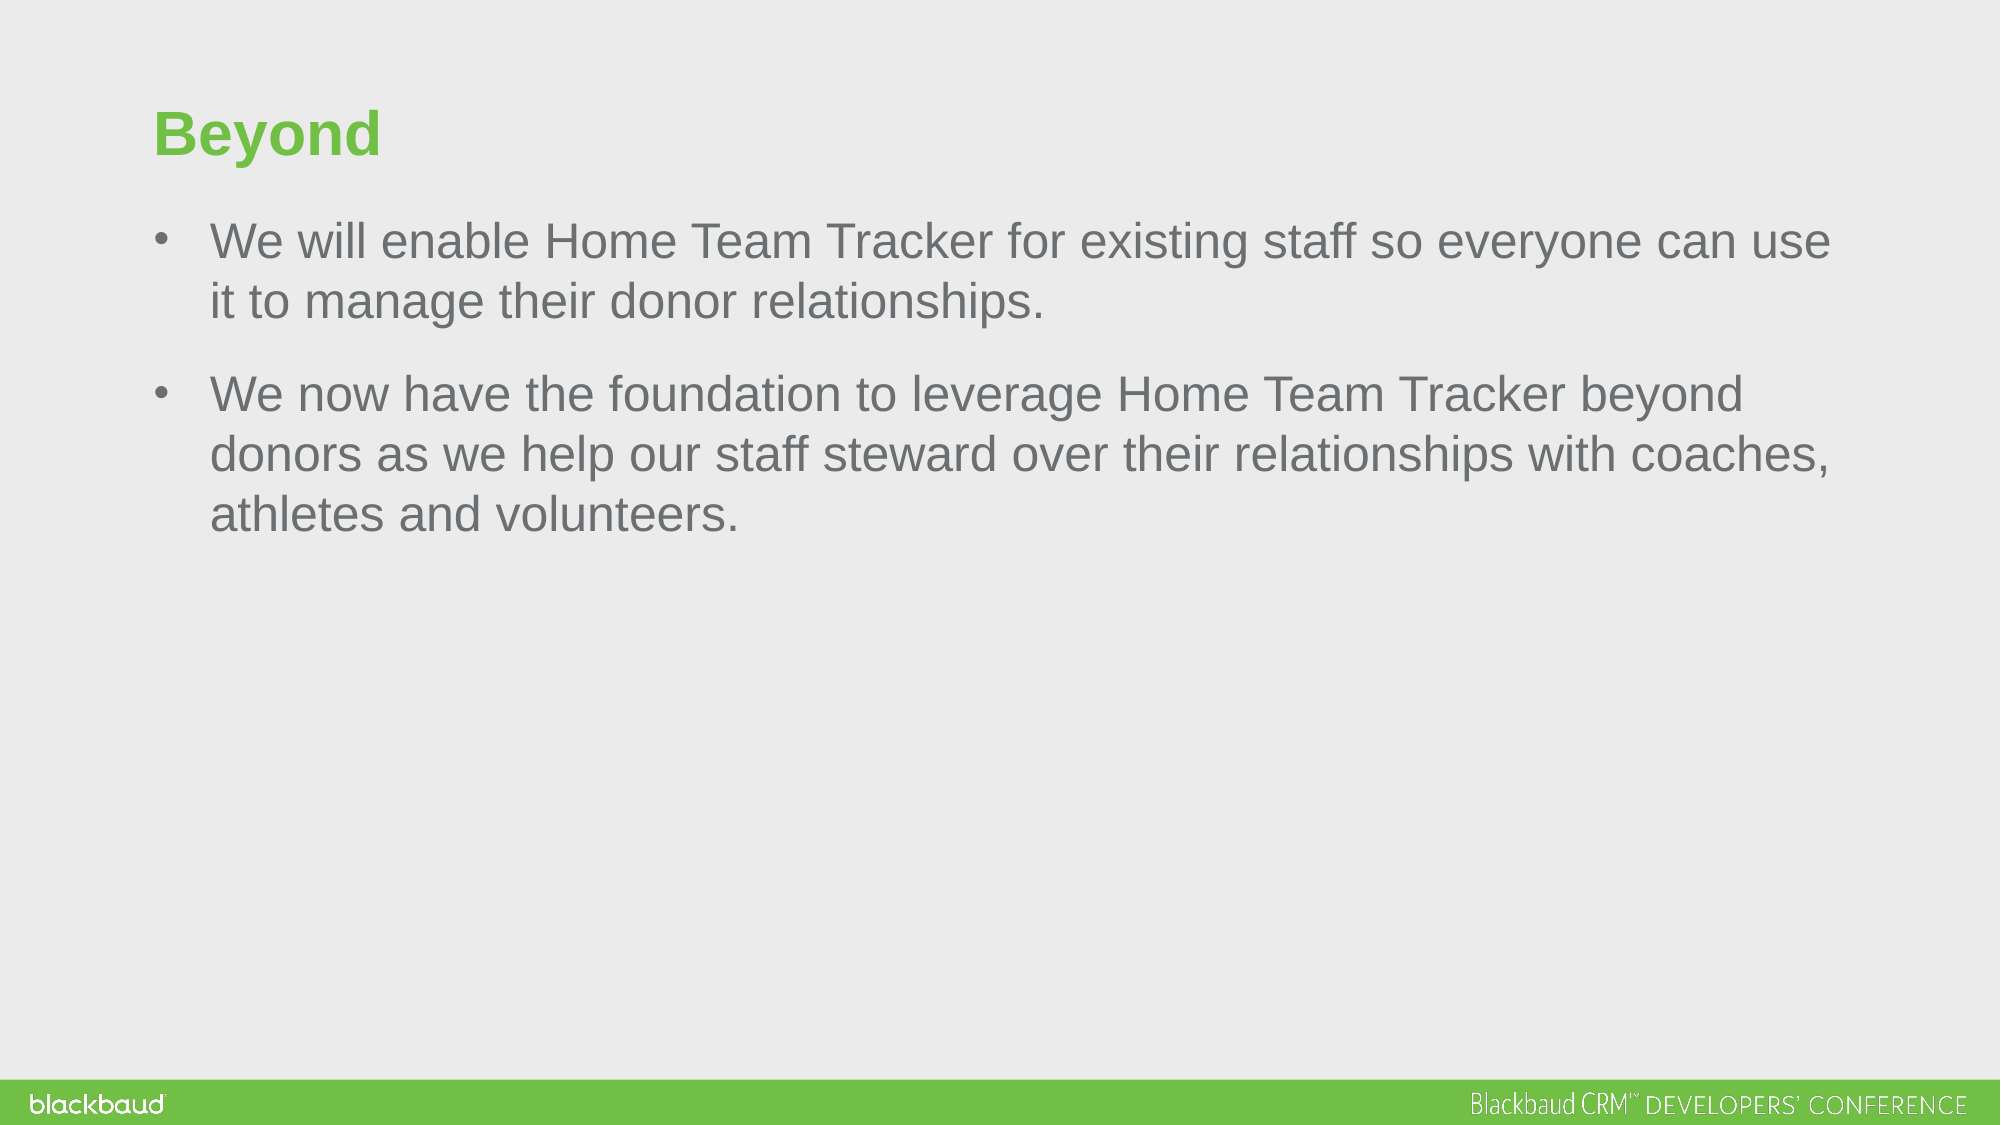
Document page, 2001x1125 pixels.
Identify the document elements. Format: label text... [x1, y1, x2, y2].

picture [25, 1088, 169, 1119]
list We will enable Home Team Tracker for existing staff so everyone can use it to manage their donor relationships. We now have the foundation to leverage Home Team Tracker beyond donors as we help our staff steward over their relationships with coaches, athletes and volunteers. [138, 200, 1863, 604]
picture [1468, 1088, 1970, 1118]
list Beyond [138, 85, 1863, 173]
